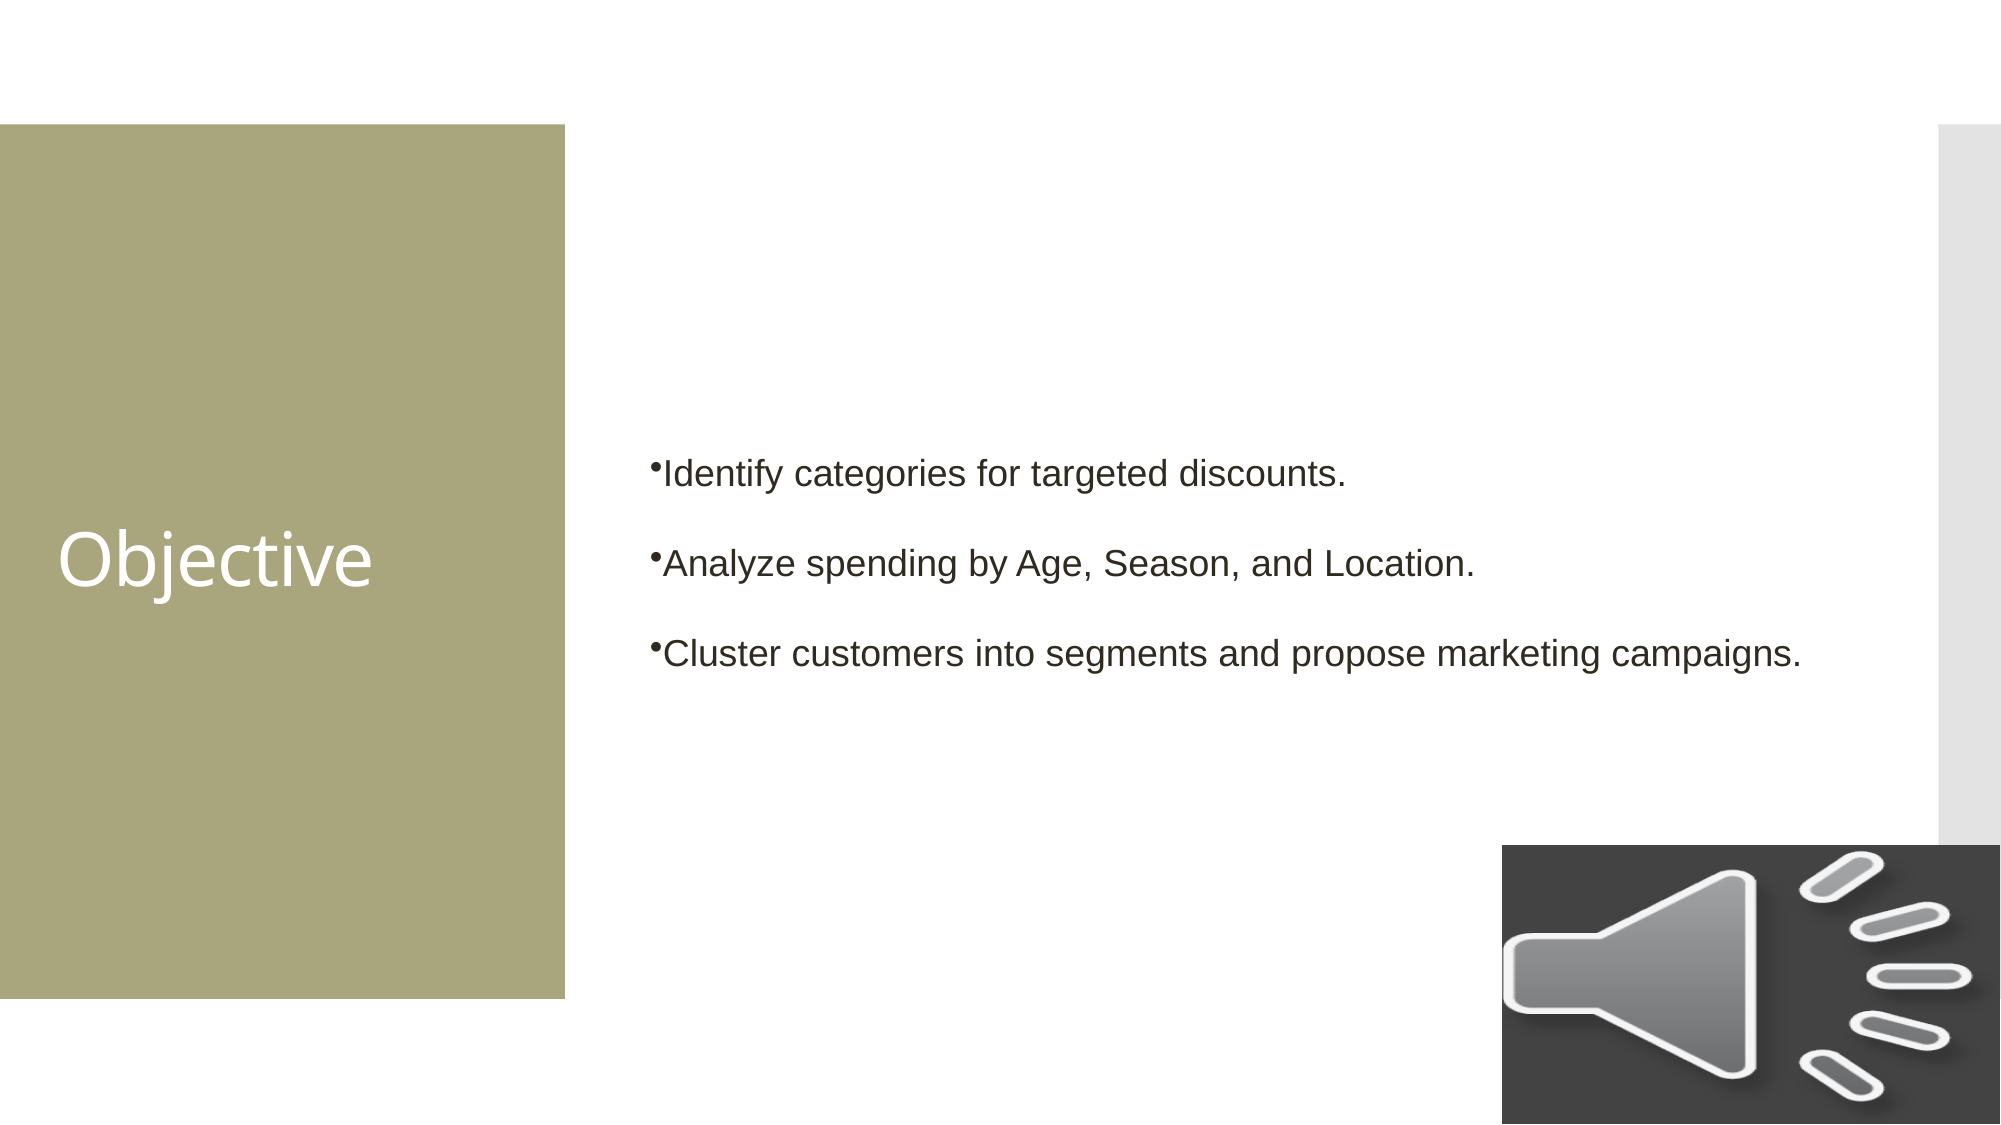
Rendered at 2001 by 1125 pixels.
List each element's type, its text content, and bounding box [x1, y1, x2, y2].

picture [1501, 843, 2000, 1125]
title Objective [41, 184, 525, 940]
list Identify categories for targeted discounts. Analyze spending by Age, Season, and Location. Cluster customers into segments and propose marketing campaigns. [634, 235, 1831, 889]
